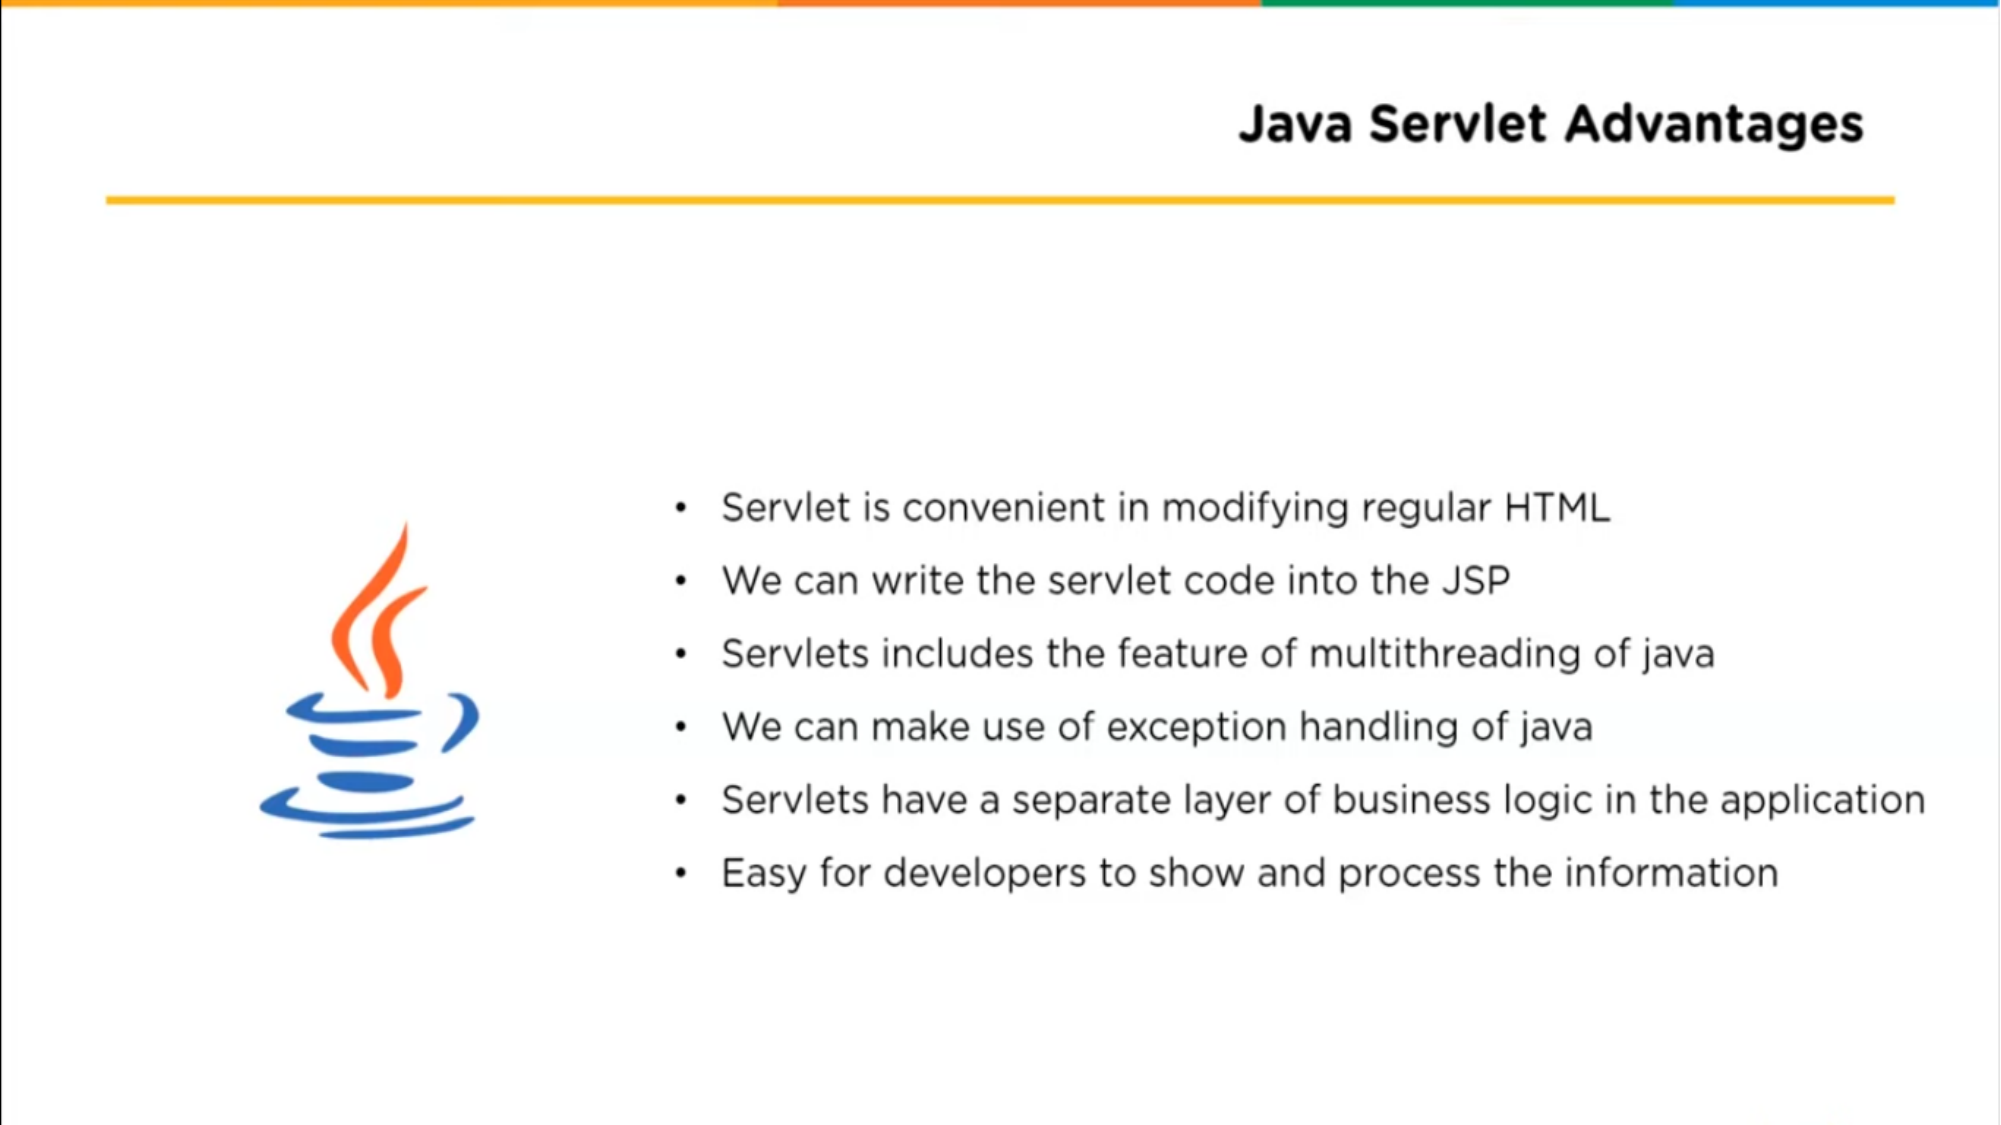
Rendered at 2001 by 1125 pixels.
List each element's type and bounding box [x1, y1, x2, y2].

list [0, 0, 2000, 1125]
